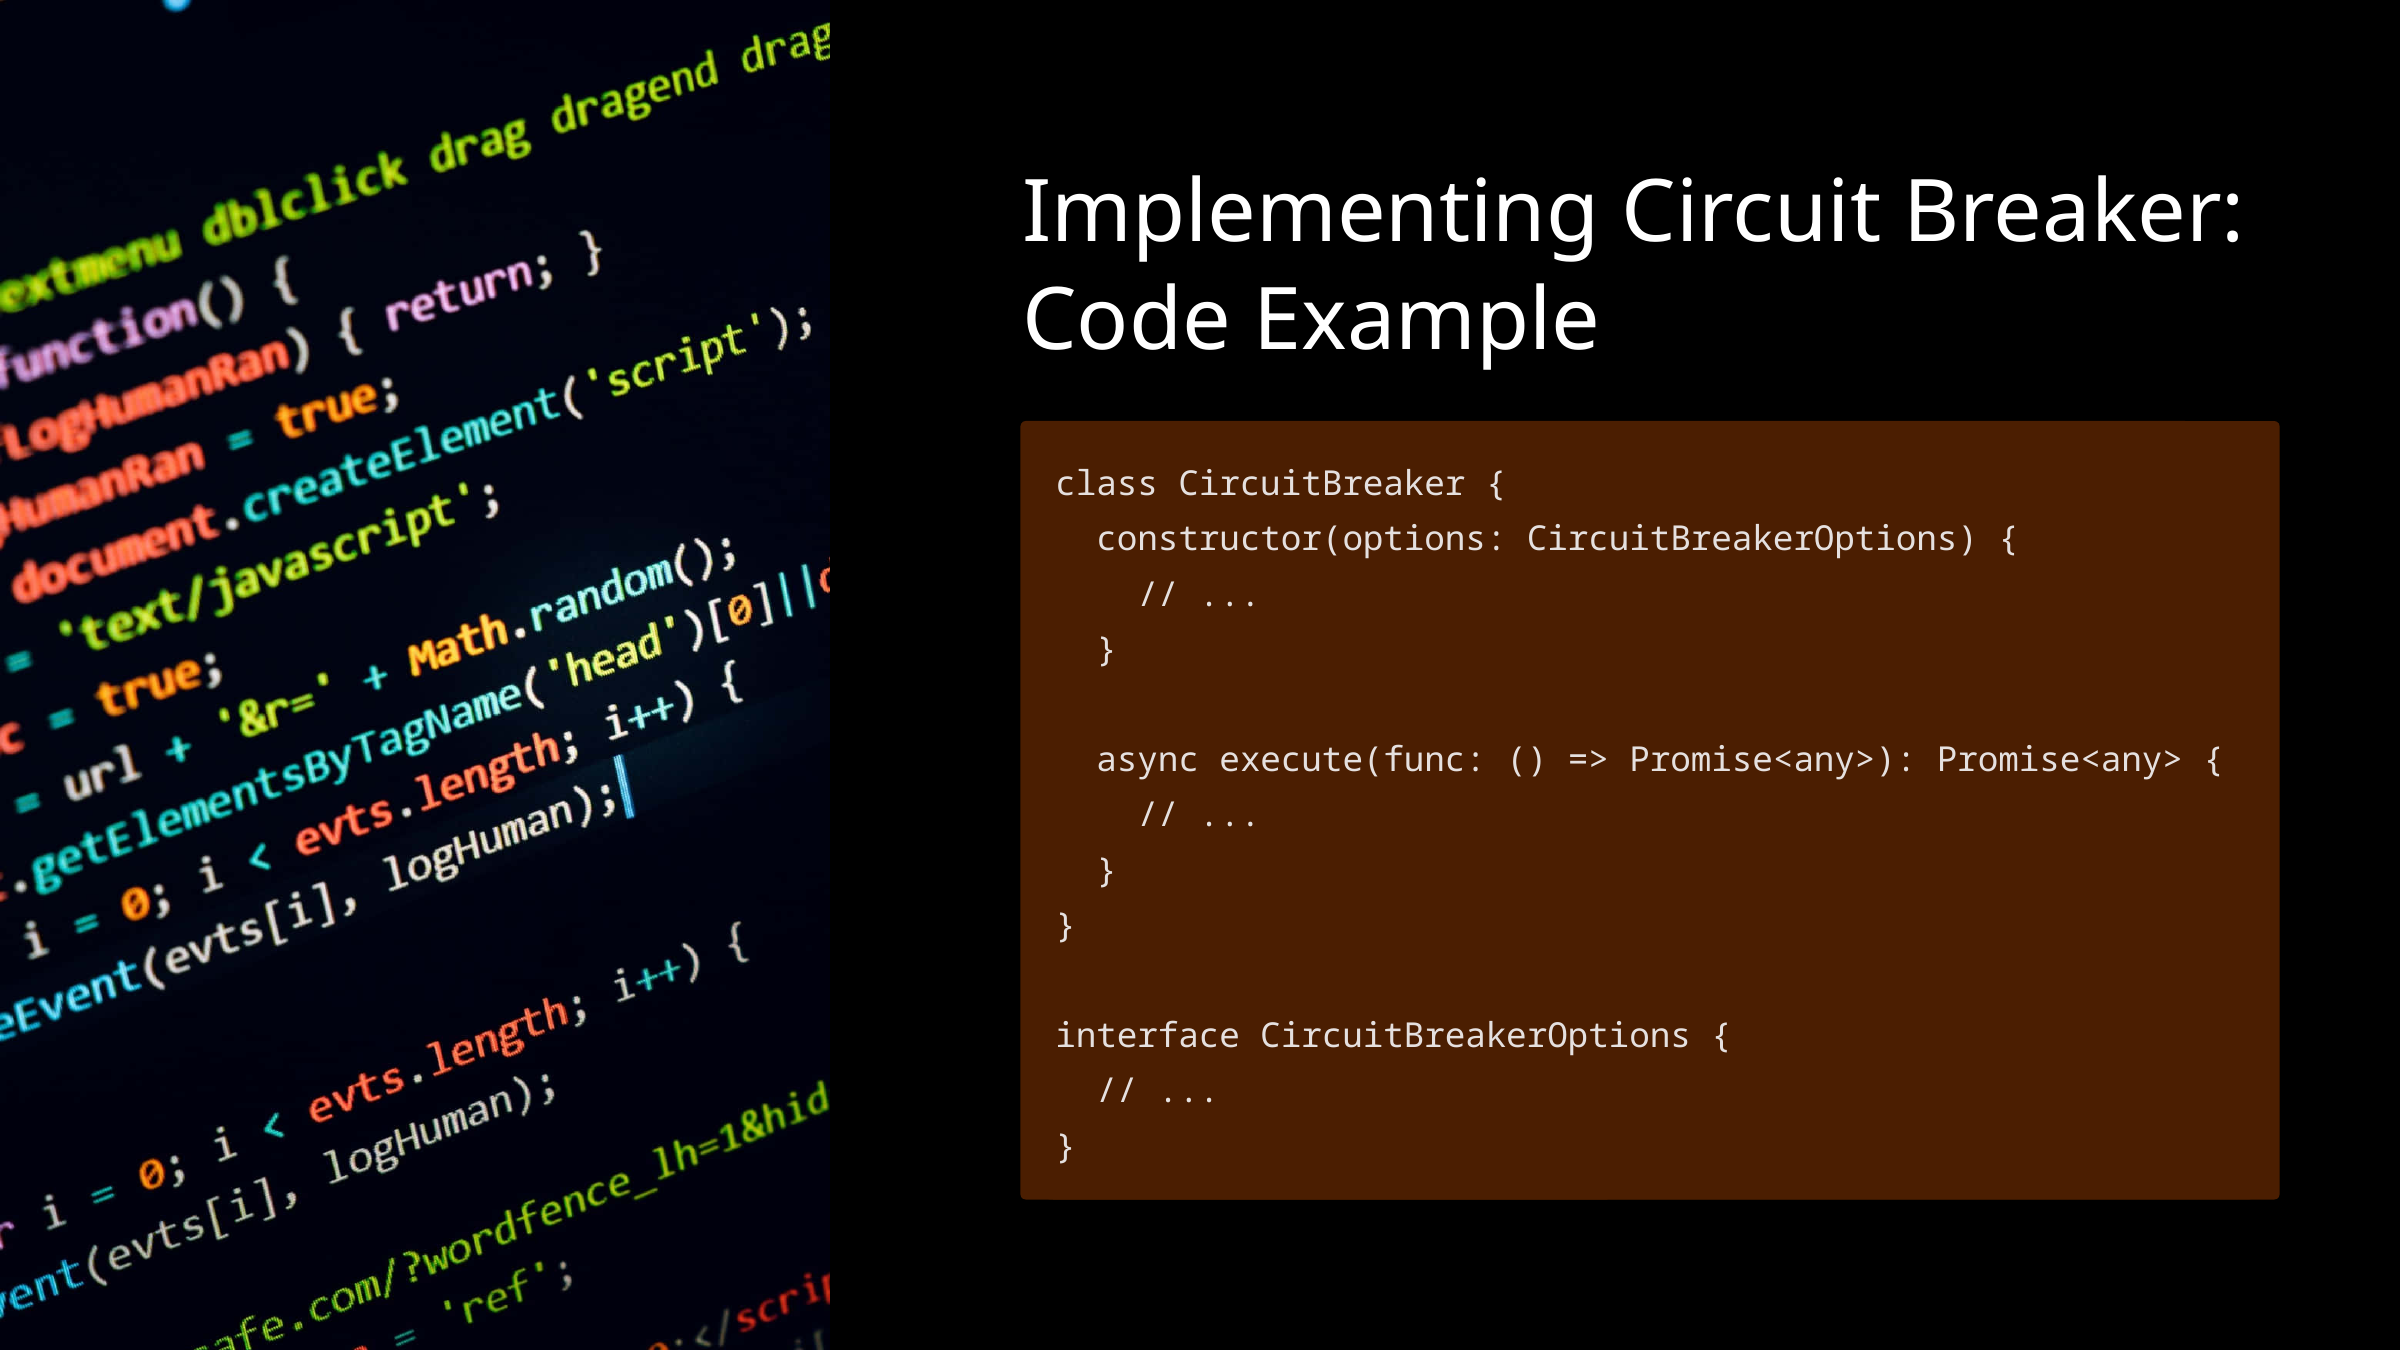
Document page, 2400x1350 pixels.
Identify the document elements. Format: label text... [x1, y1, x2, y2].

picture [167, 0, 185, 7]
picture [0, 0, 830, 1350]
text_box Implementing Circuit Breaker: Code Example [1022, 150, 2278, 369]
text_box [1020, 420, 2280, 1200]
text_box class CircuitBreaker { constructor(options: CircuitBreakerOptions) { // ... } async execute(func: () => Promise<any>): Promise<any> { // ... } } interface CircuitBreakerOptions { // ... } [1055, 447, 2245, 1174]
